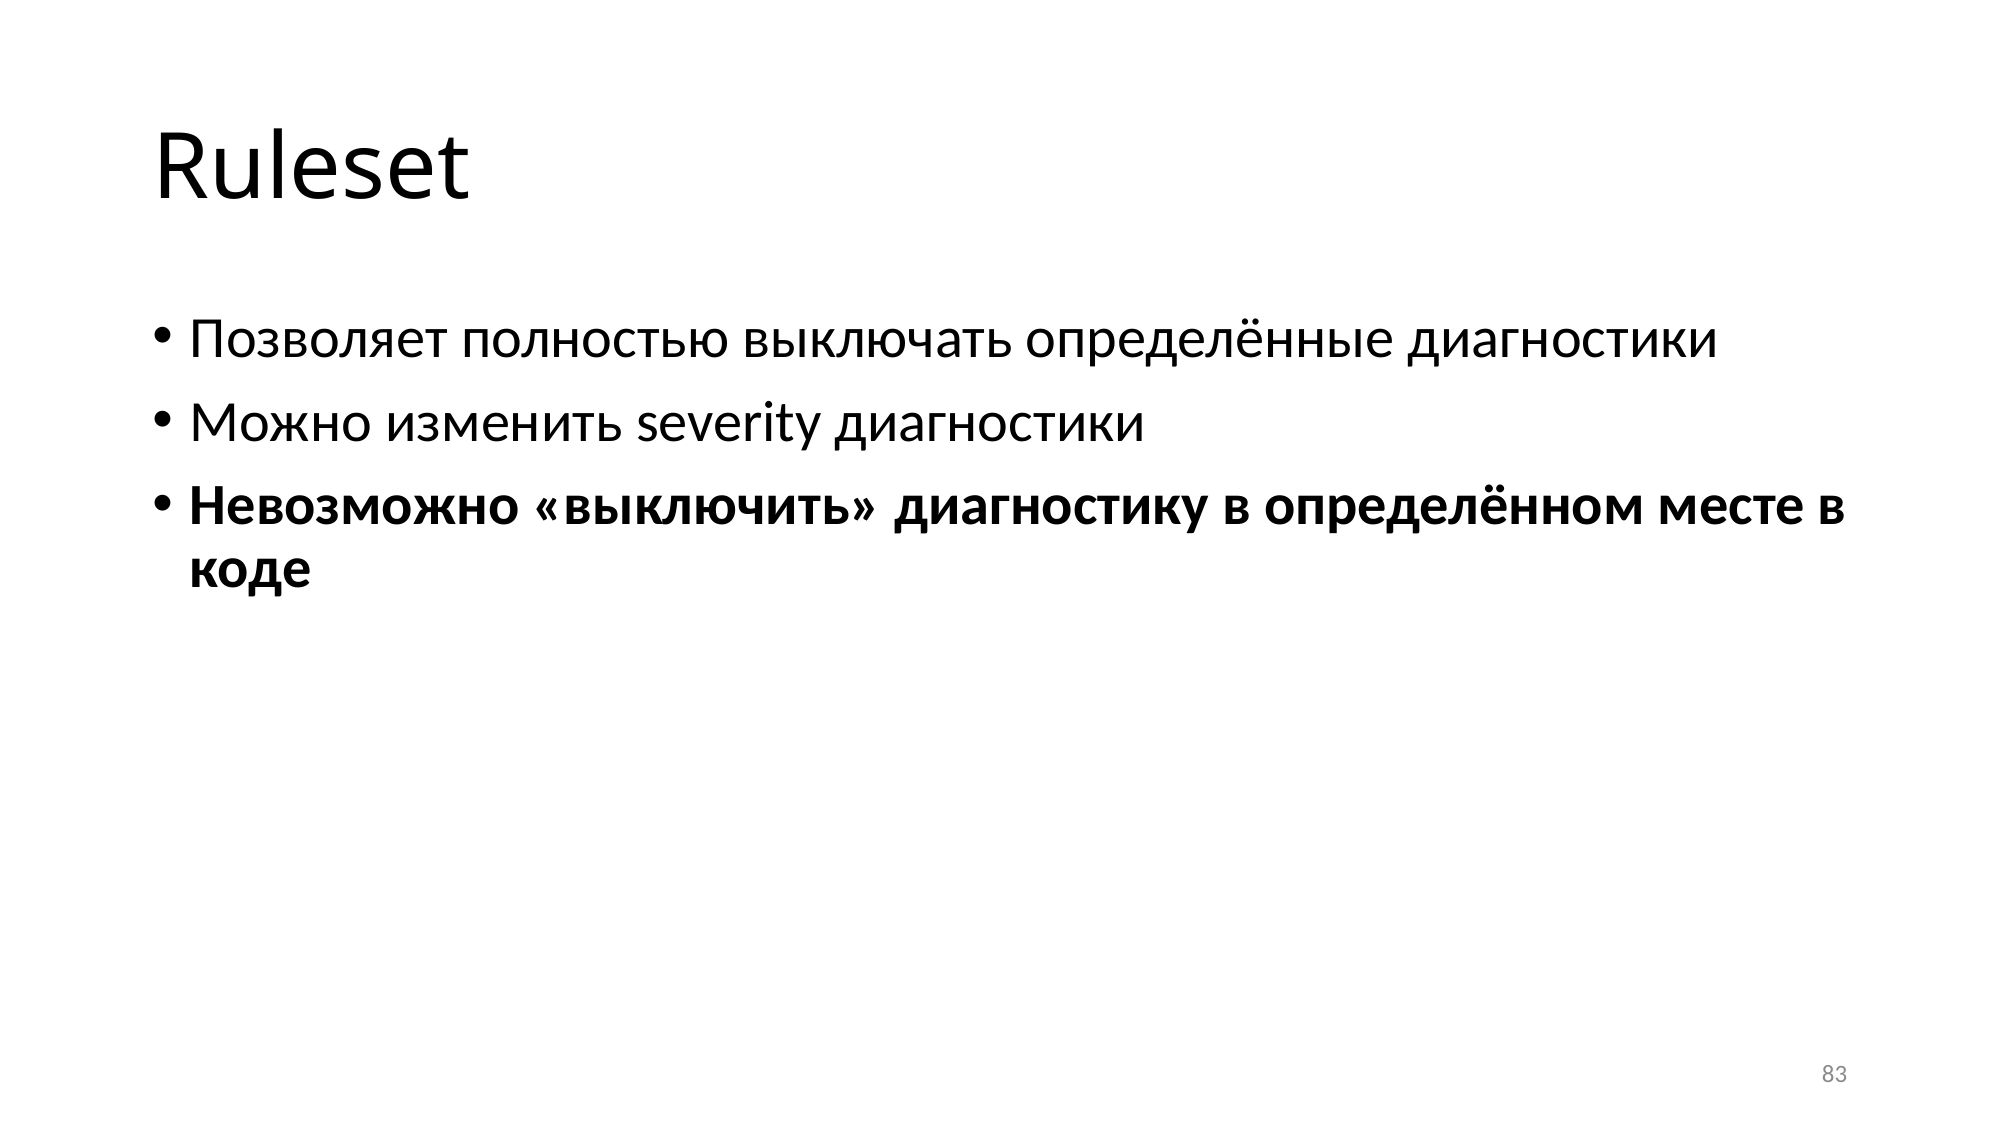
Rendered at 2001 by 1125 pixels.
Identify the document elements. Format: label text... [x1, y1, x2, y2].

list Позволяет полностью выключать определённые диагностики Можно изменить severity диагностики Невозможно «выключить» диагностику в определённом месте в коде [137, 299, 1863, 1014]
title Ruleset [137, 59, 1863, 278]
slide_number 83 [1412, 1042, 1863, 1103]
